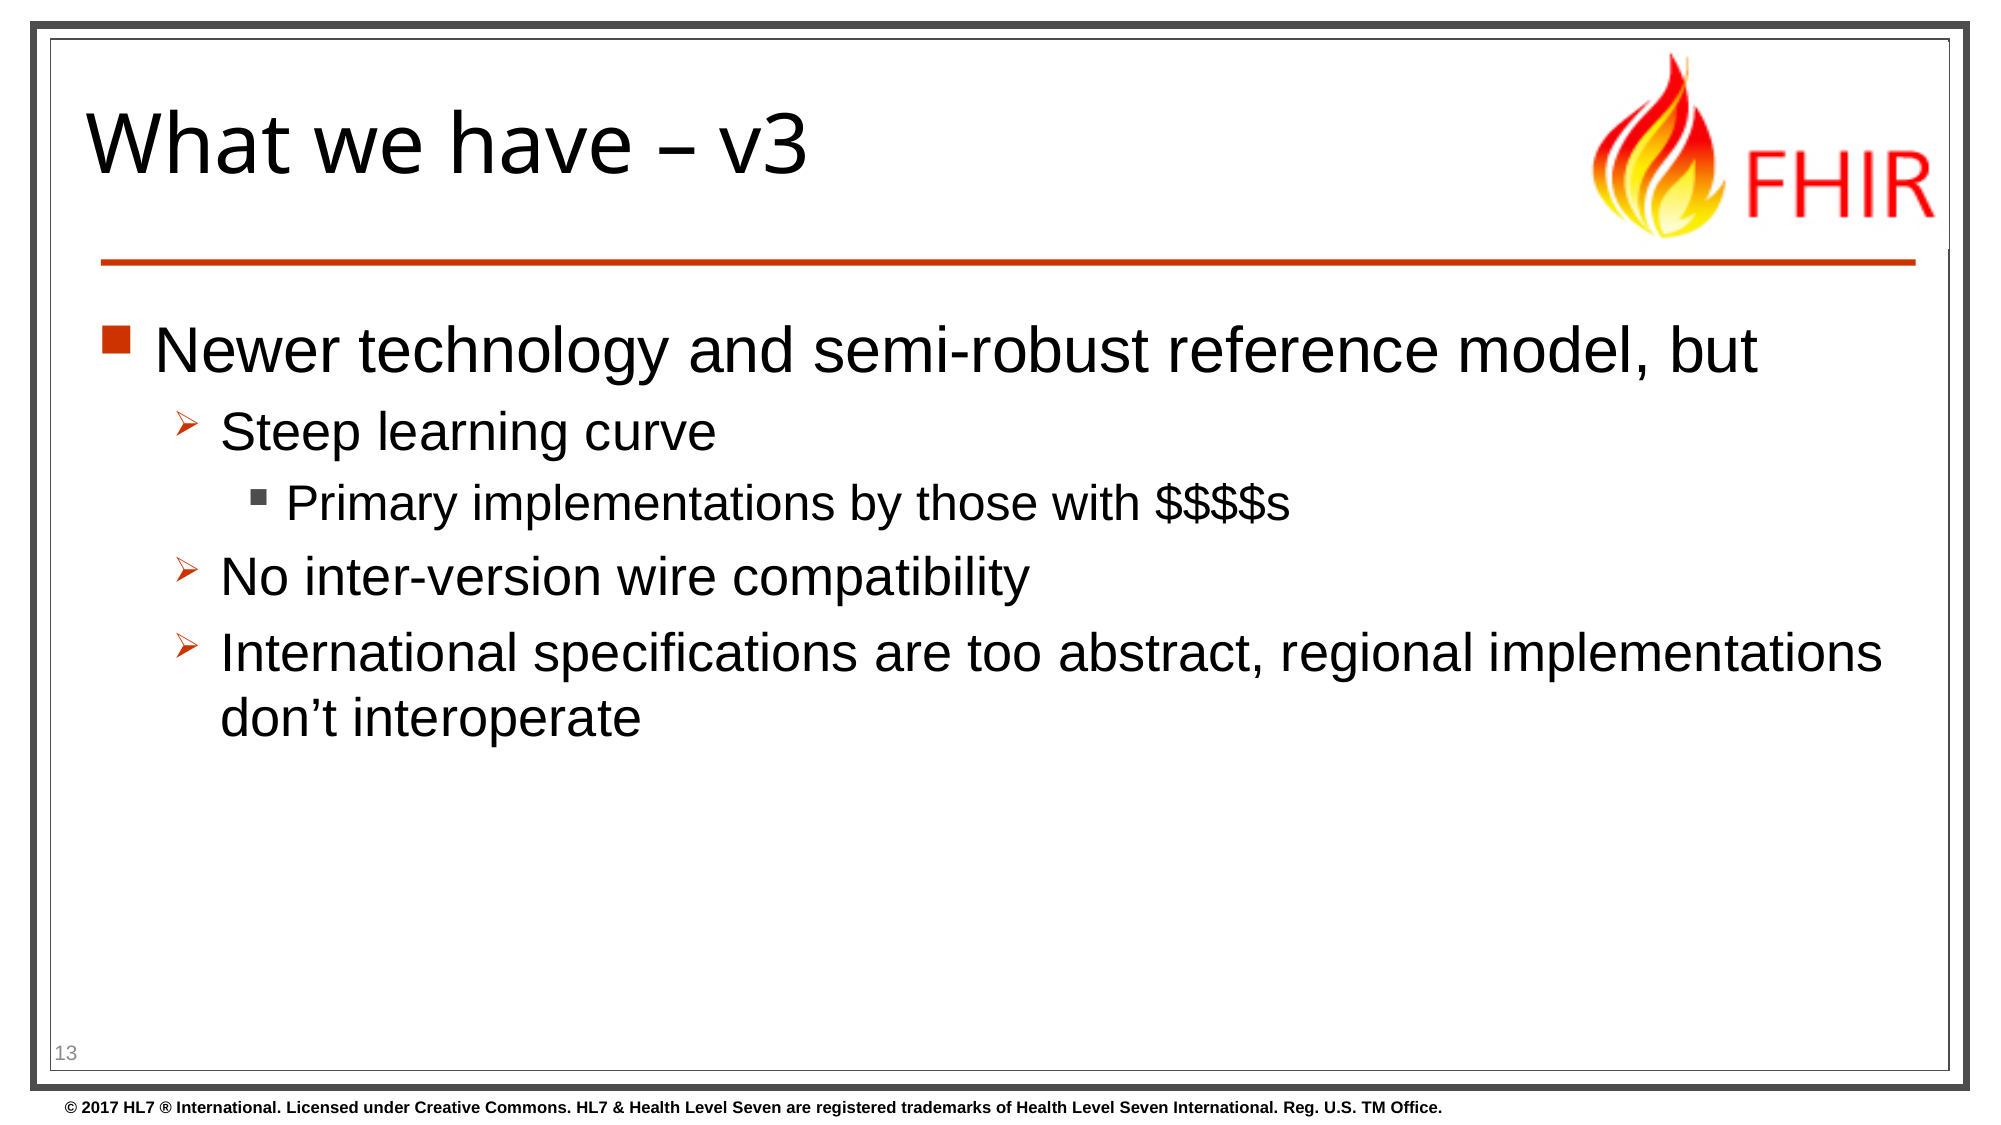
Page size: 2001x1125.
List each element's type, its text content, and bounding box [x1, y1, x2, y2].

list Newer technology and semi-robust reference model, but Steep learning curve Primary implementations by those with $$$$s No inter-version wire compatibility International specifications are too abstract, regional implementations don’t interoperate [83, 299, 1917, 1035]
title What we have – v3 [70, 54, 1504, 244]
picture [1578, 42, 1949, 249]
slide_number 13 [39, 1034, 197, 1071]
